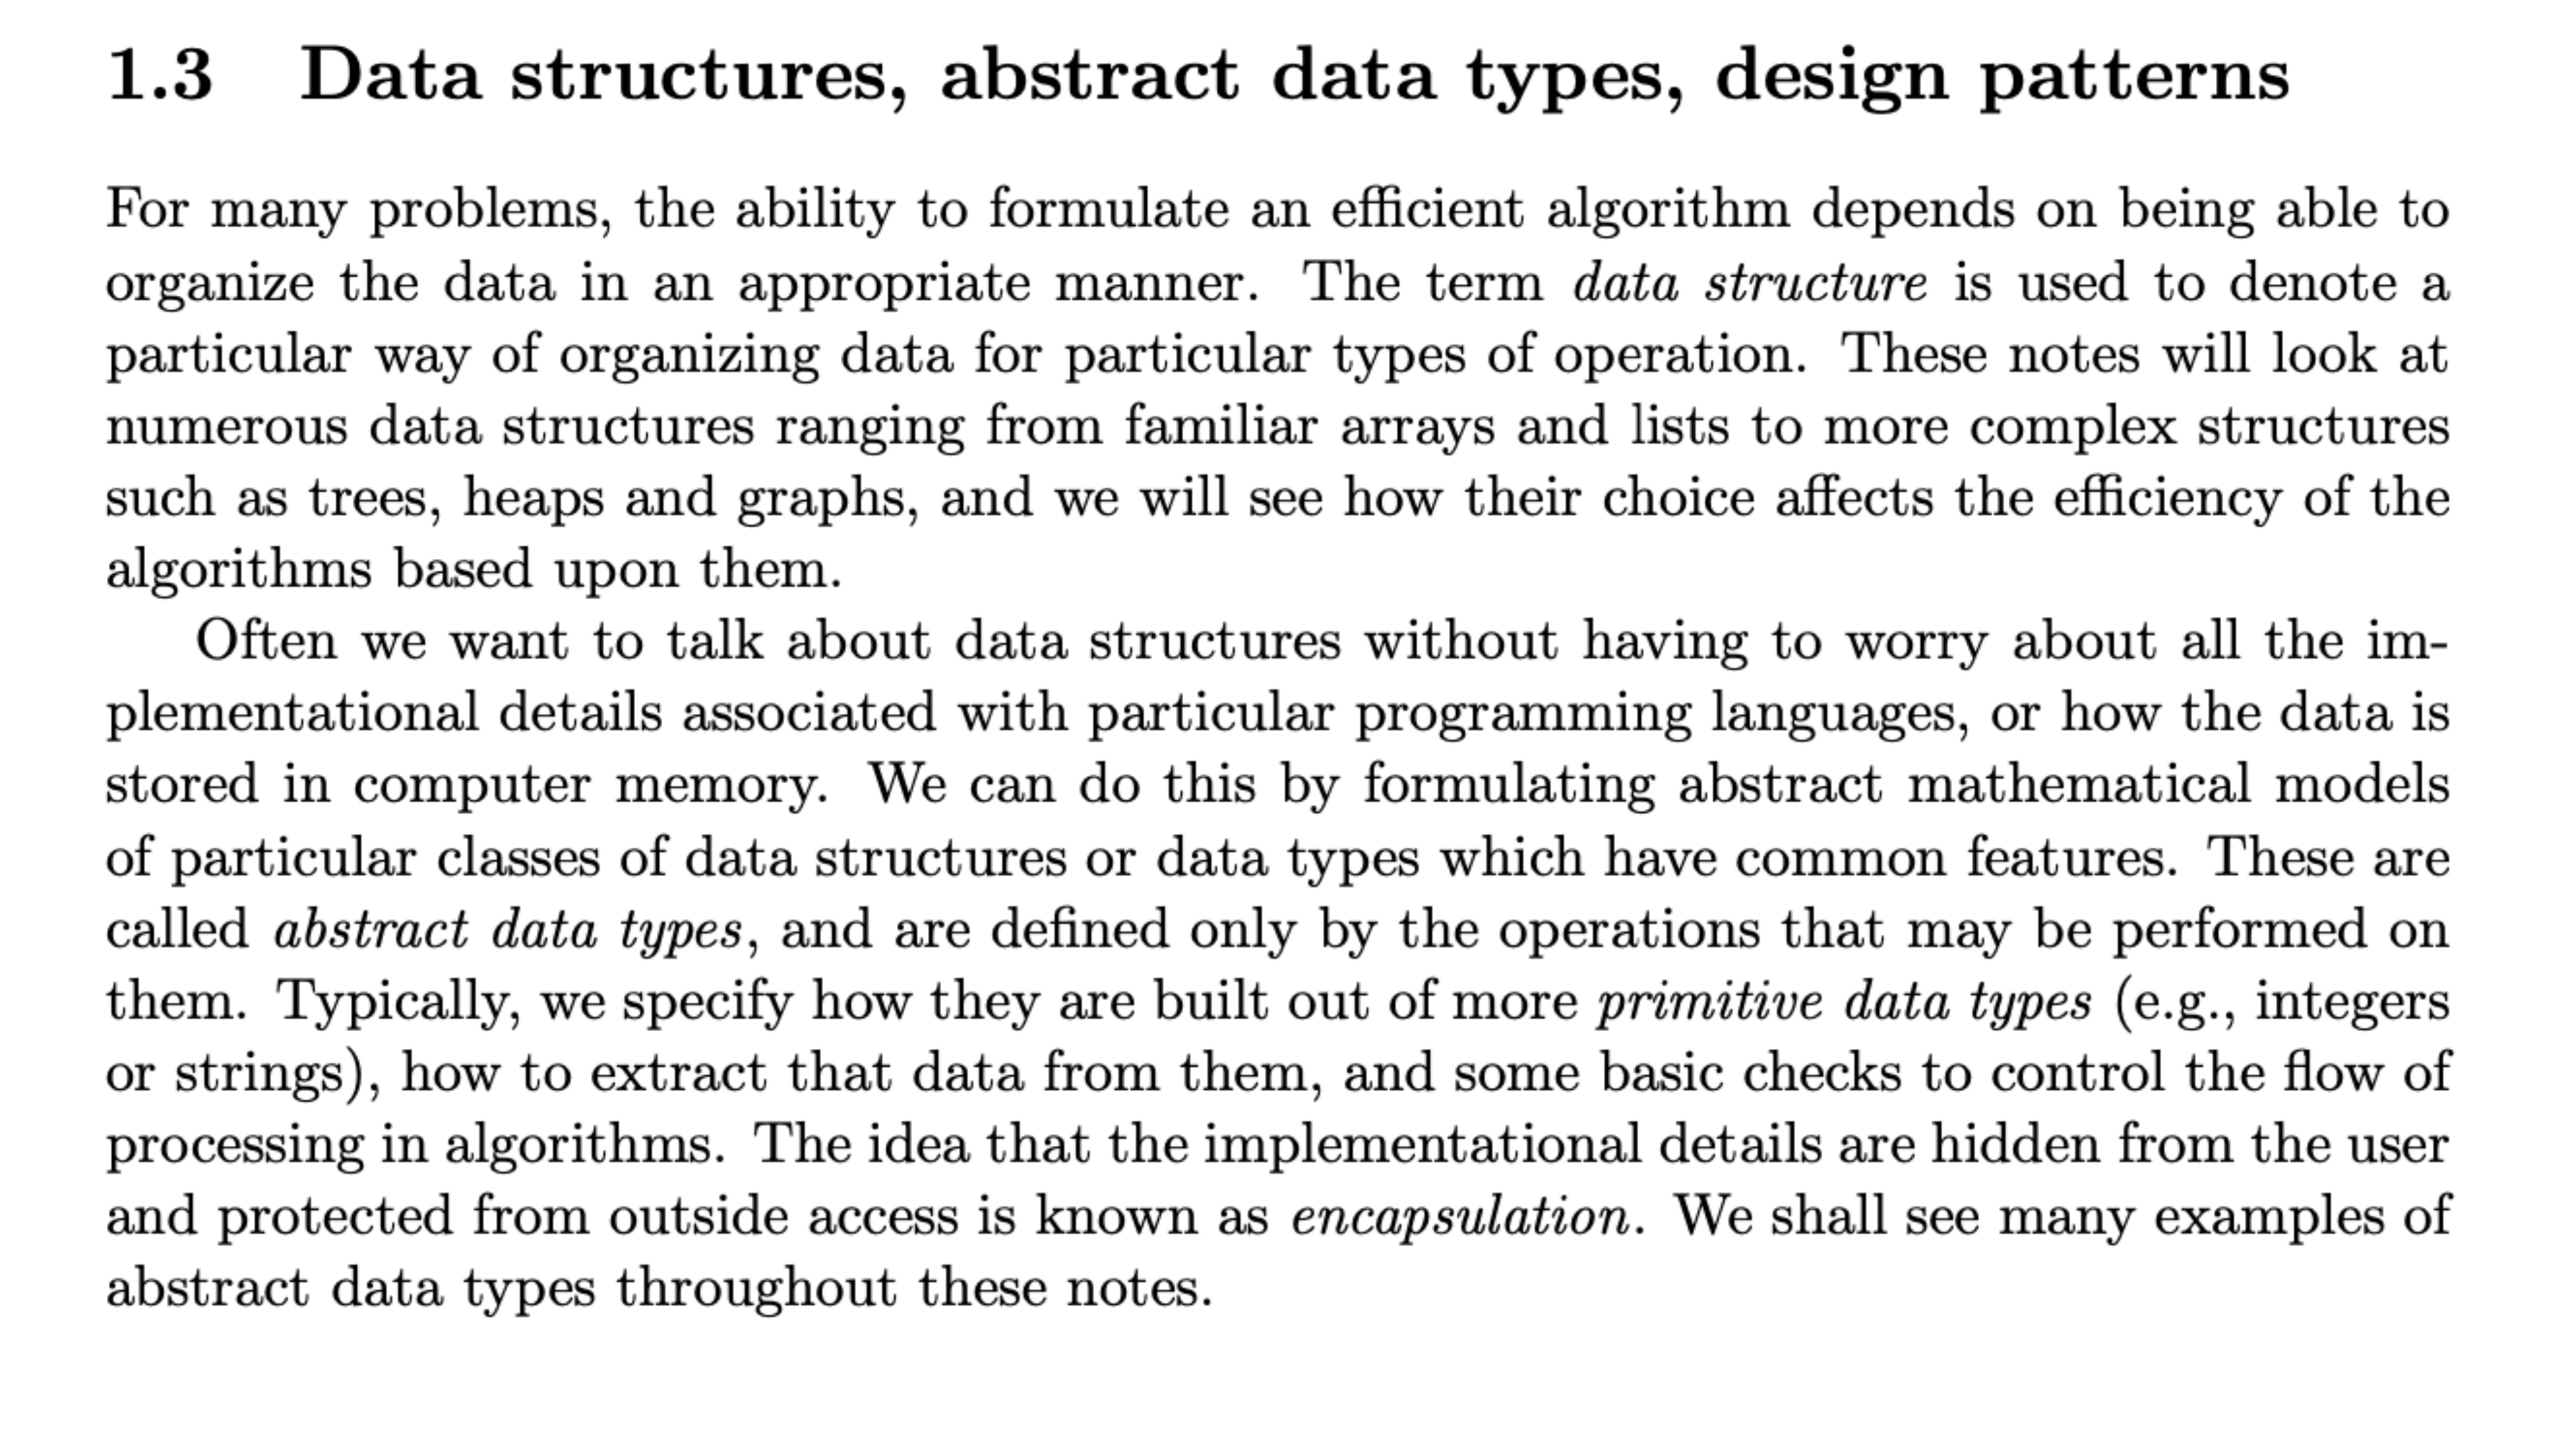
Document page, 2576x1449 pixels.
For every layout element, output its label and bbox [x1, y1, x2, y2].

picture [84, 24, 2504, 1329]
